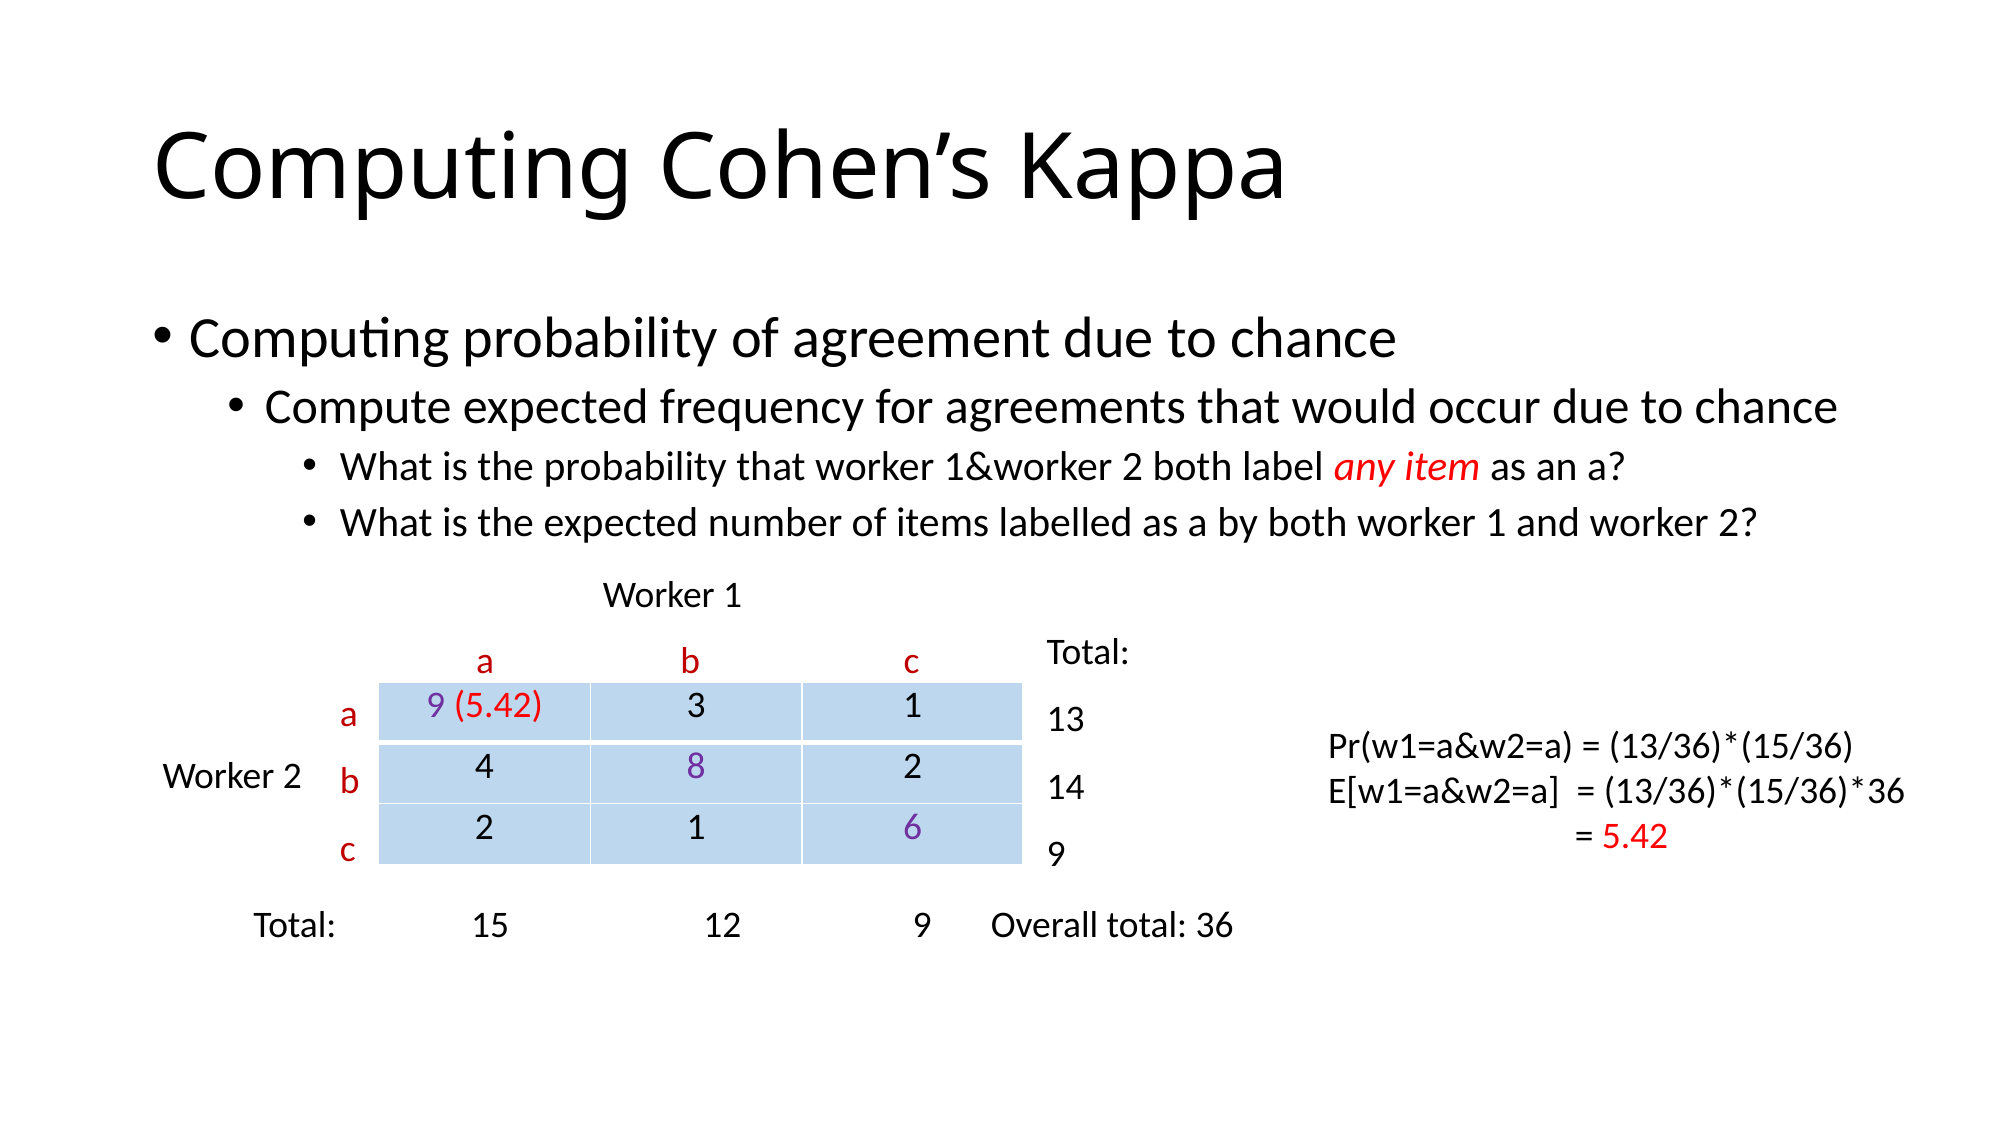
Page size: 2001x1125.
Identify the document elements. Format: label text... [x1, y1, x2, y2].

table_header 9 (5.42) [379, 683, 590, 740]
text_box a b c [461, 628, 936, 689]
table_cell 6 [803, 804, 1022, 864]
table_header 1 [803, 683, 1022, 740]
table_cell 8 [591, 745, 801, 803]
text_box Pr(w1=a&w2=a) = (13/36)*(15/36) E[w1=a&w2=a] = (13/36)*(15/36)*36 = 5.42 [1313, 713, 1925, 864]
text_box Total: 15 12 9 Overall total: 36 [238, 892, 1258, 952]
table_cell 2 [379, 804, 590, 864]
table_cell 4 [379, 745, 590, 803]
table_header 3 [591, 689, 801, 740]
text_box Worker 2 [147, 743, 317, 804]
text_box Total: 13 14 9 [1031, 596, 1154, 927]
text_box a b c [325, 658, 375, 877]
list Computing probability of agreement due to chance Compute expected frequency for agreements that would occur due to chance What is the probability that worker 1&worker 2 both label any item as an a? What is the expected number of items labelled as a by both worker 1 and worker 2? [137, 299, 1863, 1014]
table_cell 2 [803, 745, 1022, 803]
table_cell 1 [591, 804, 801, 864]
title Computing Cohen’s Kappa [137, 59, 1863, 278]
text_box Worker 1 [588, 562, 758, 623]
